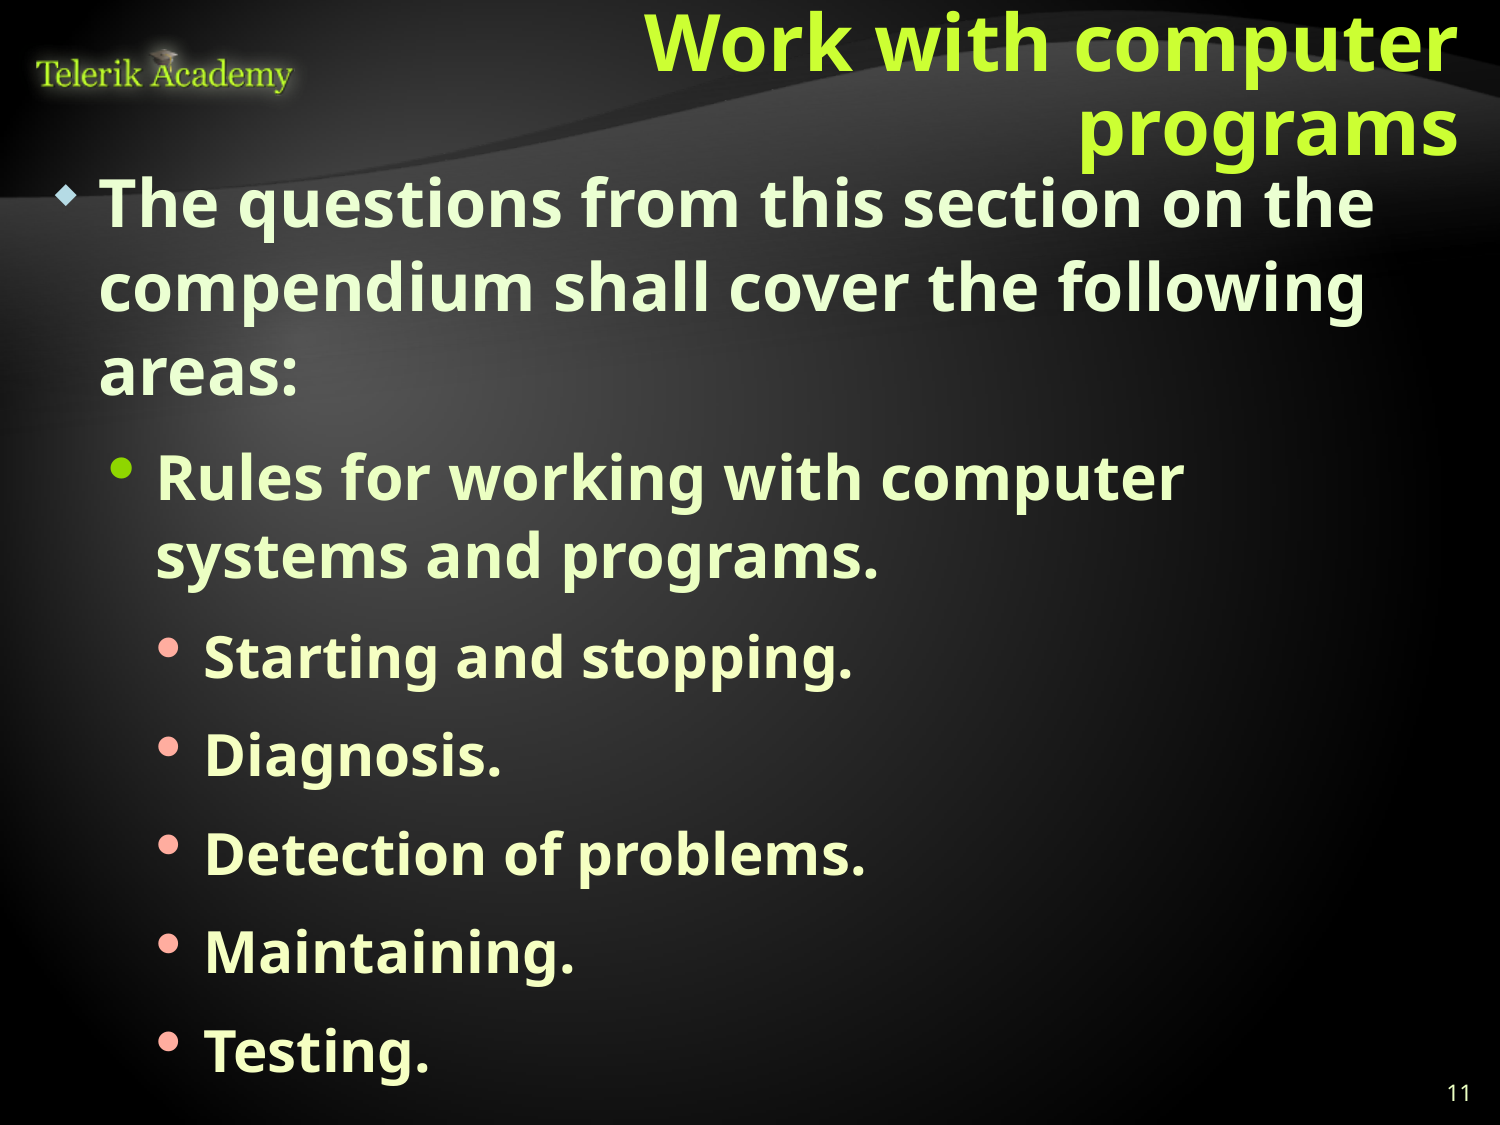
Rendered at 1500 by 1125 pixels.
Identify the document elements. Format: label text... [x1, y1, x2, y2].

slide_number 11 [1412, 1074, 1488, 1113]
picture [0, 0, 1500, 1125]
list The questions from this section on the compendium shall cover the following areas: Rules for working with computer systems and programs. Starting and stopping. Diagnosis. Detection of problems. Maintaining. Testing. [37, 149, 1463, 1100]
title Work with computer programs [16, 12, 1475, 163]
